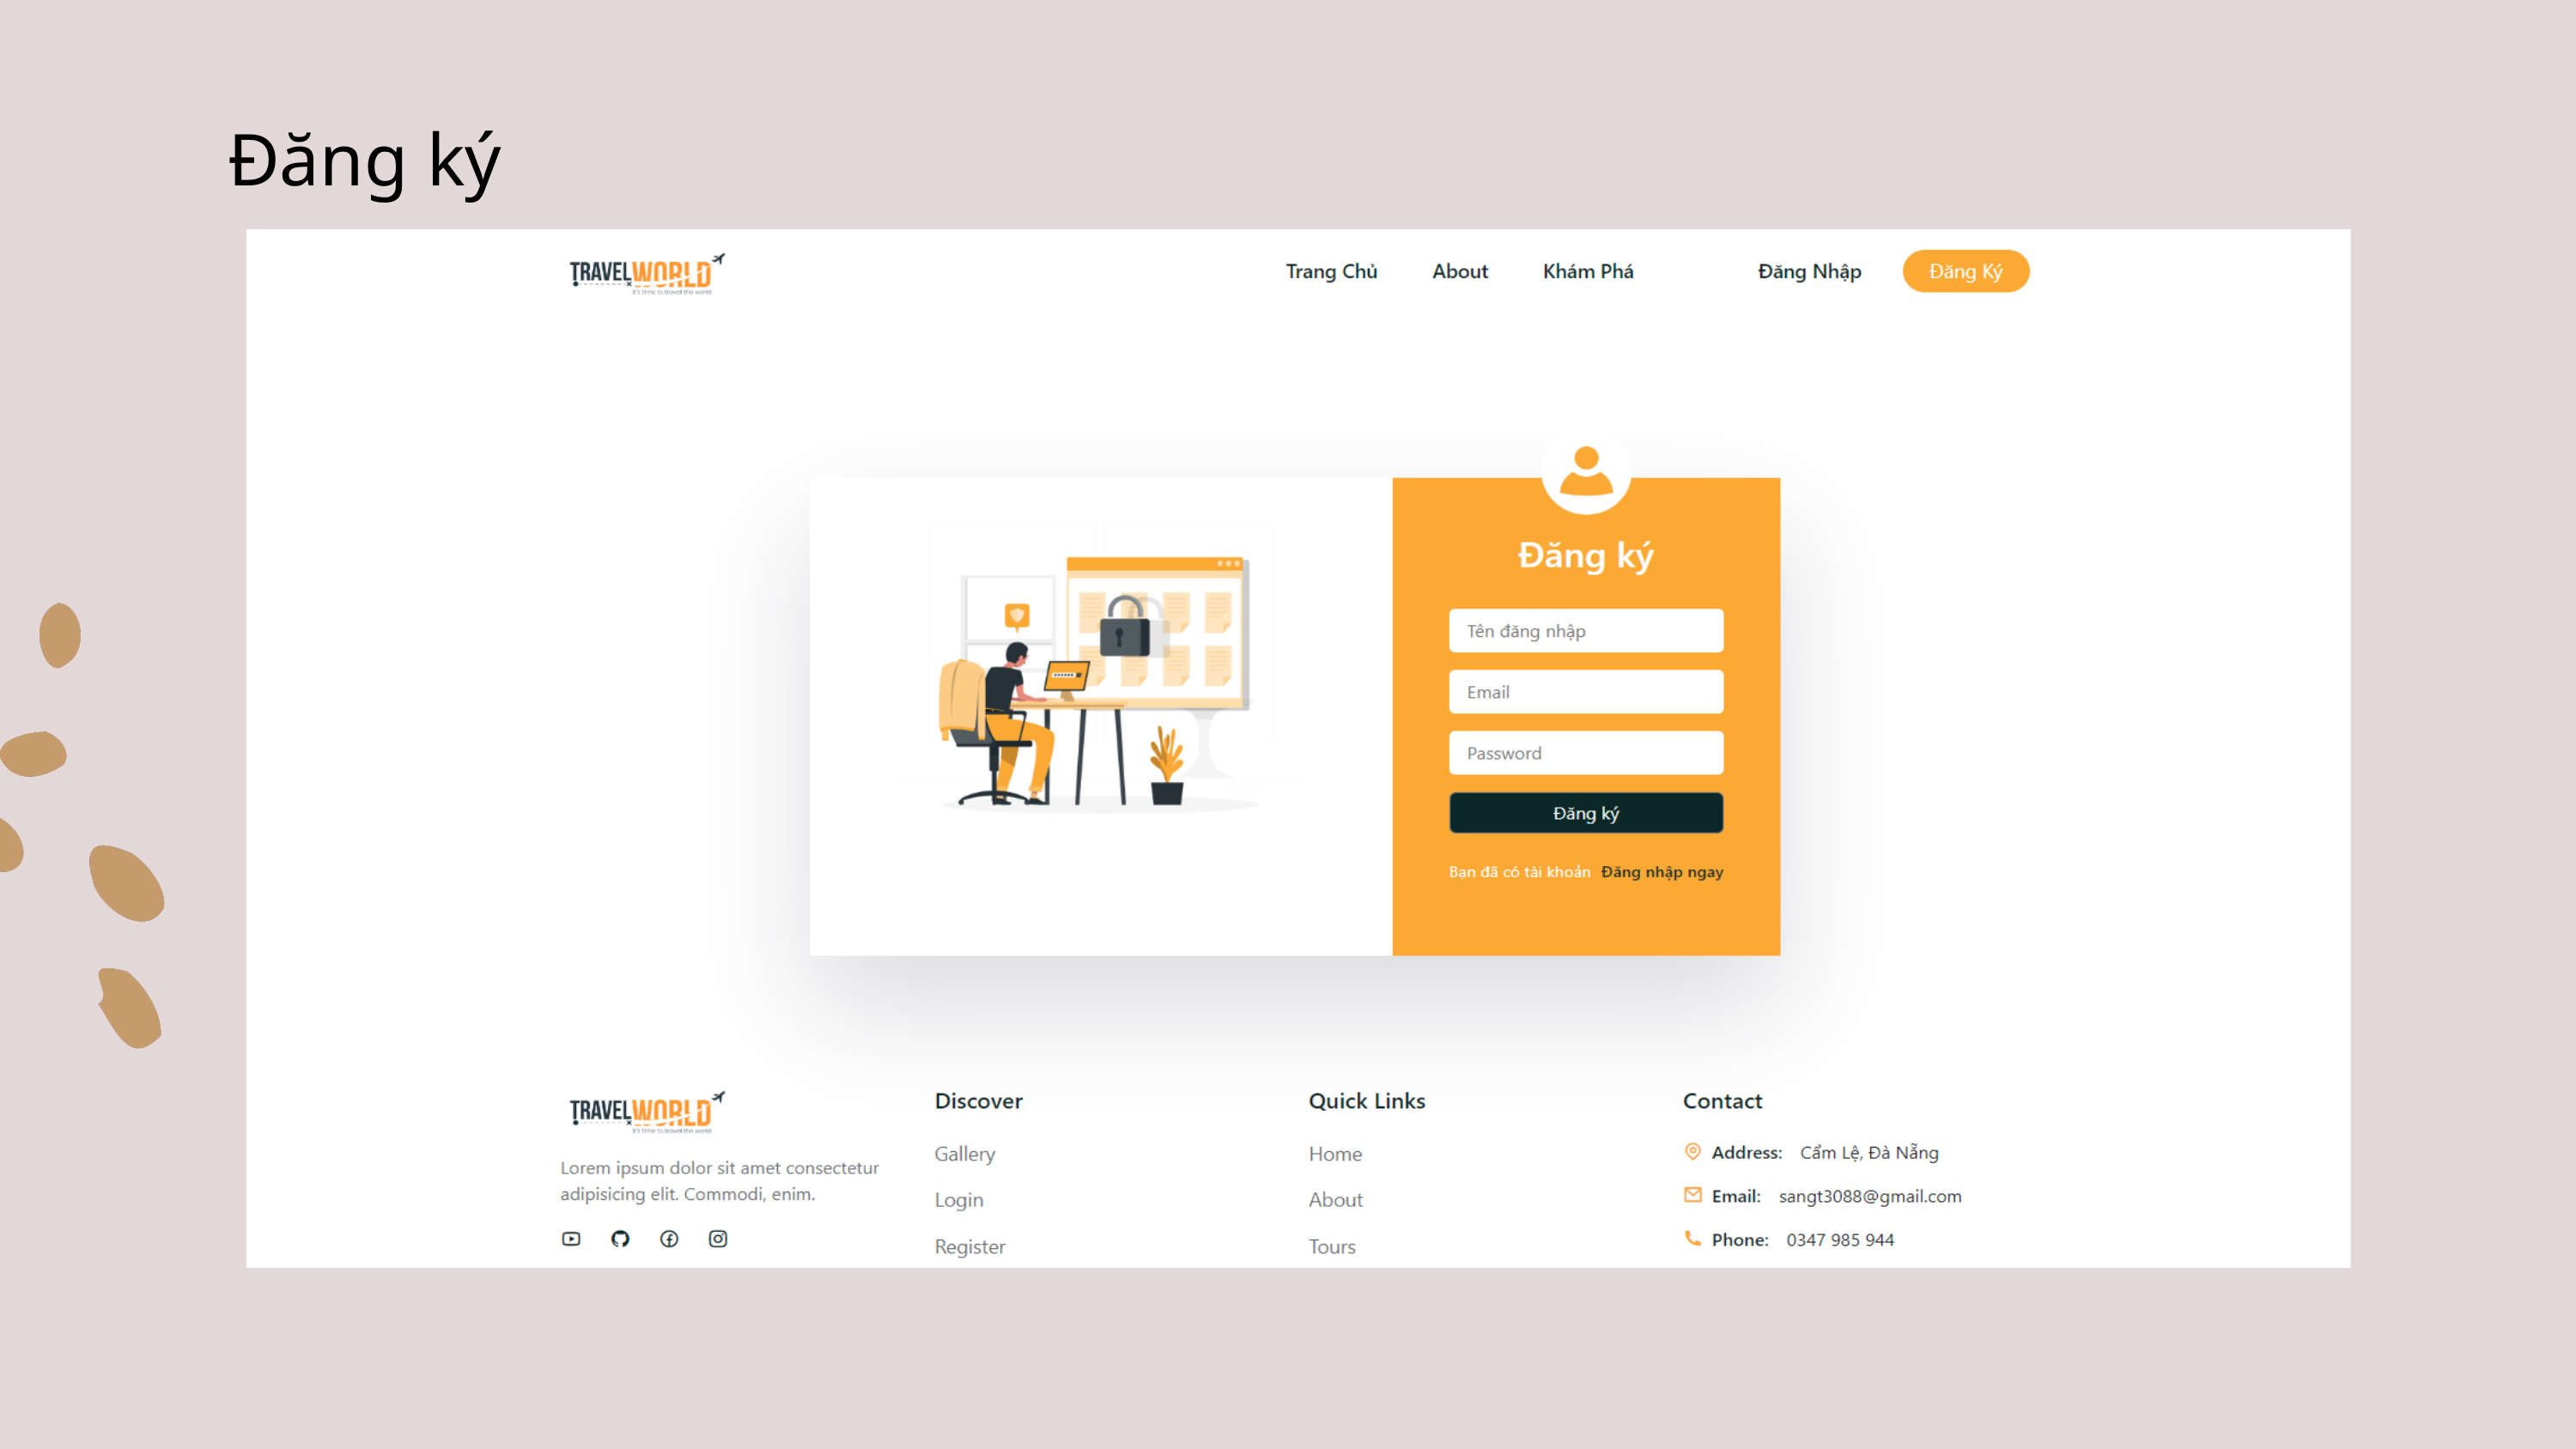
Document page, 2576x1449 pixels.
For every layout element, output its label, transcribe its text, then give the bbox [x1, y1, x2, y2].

text_box Đăng ký [167, 91, 1393, 200]
text_box [0, 580, 167, 1161]
picture [246, 228, 2351, 1269]
